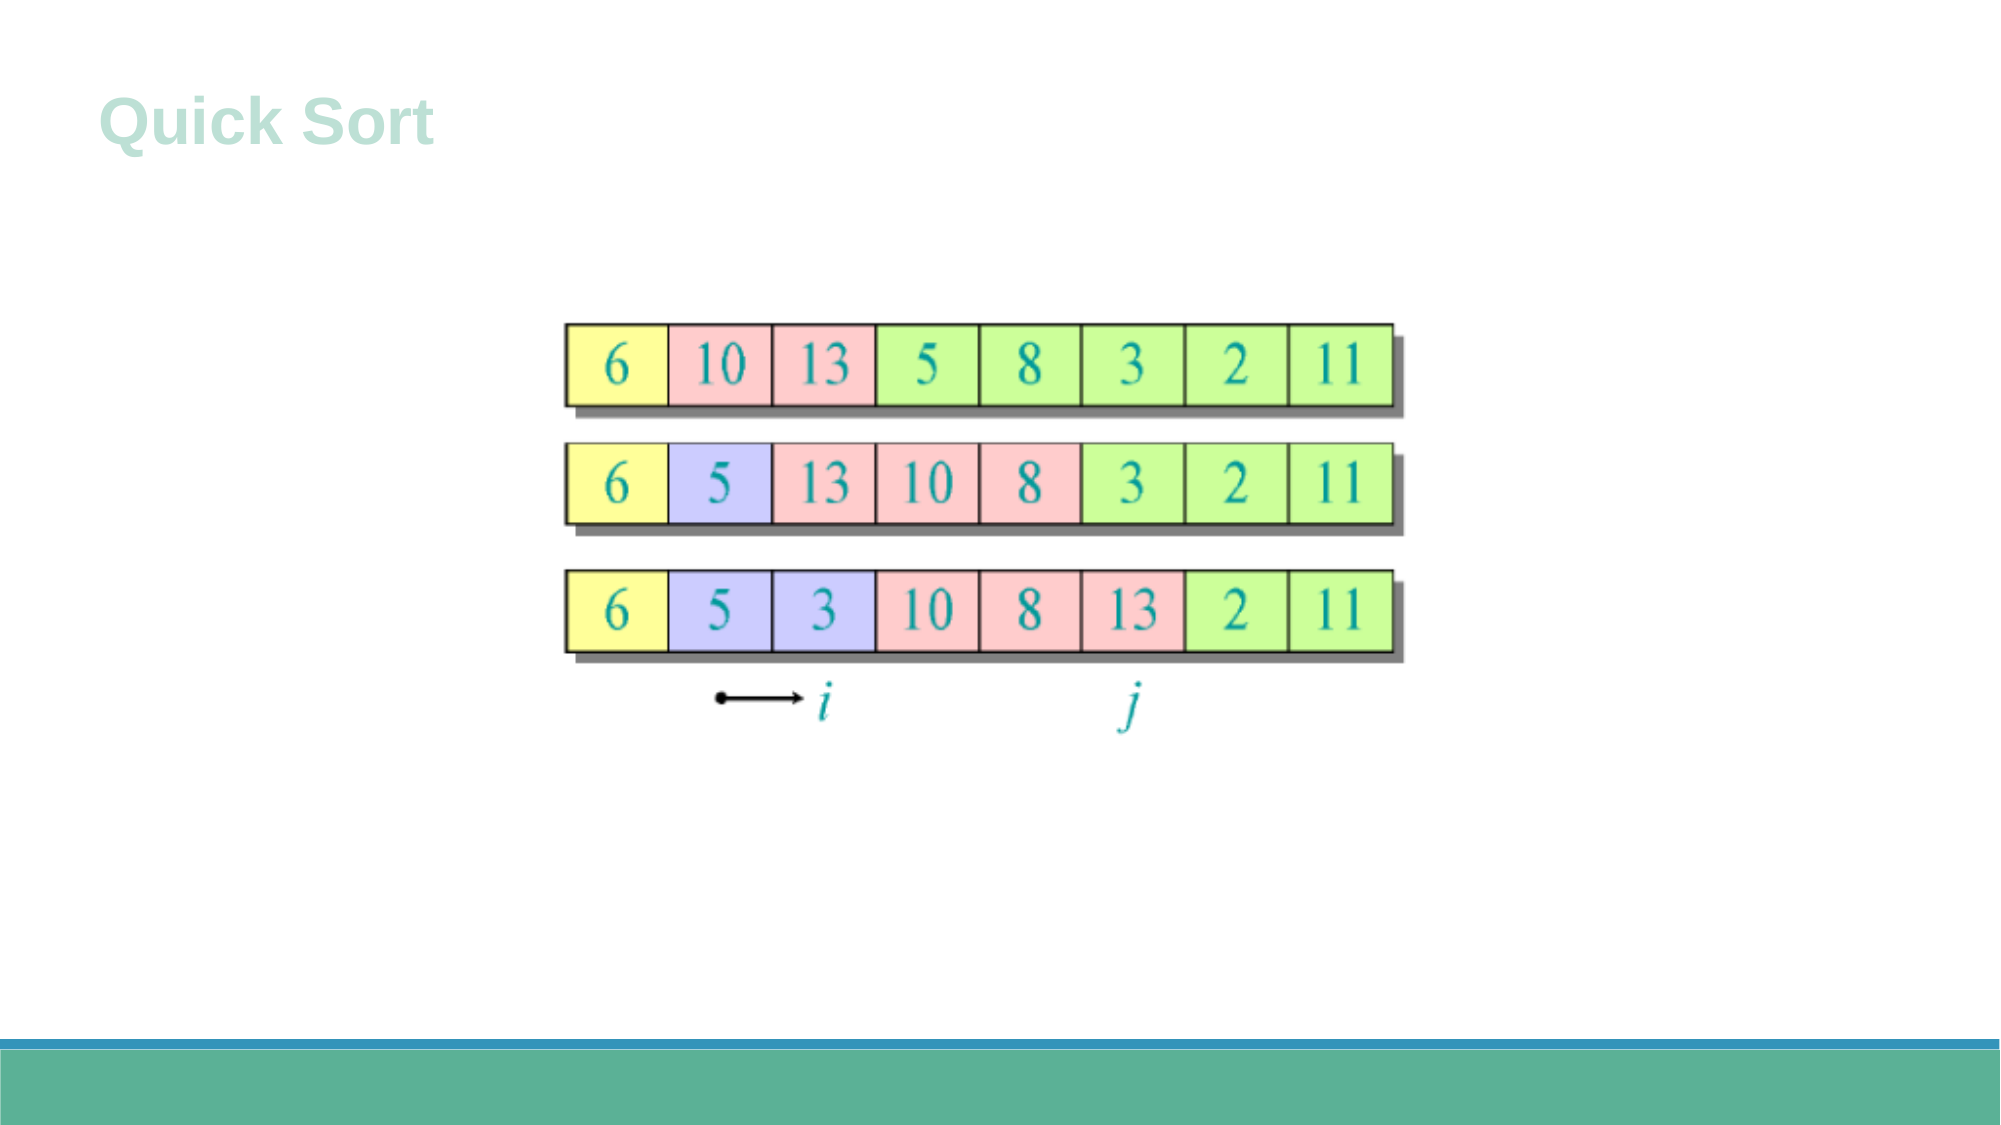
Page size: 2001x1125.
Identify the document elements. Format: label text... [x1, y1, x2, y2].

picture [496, 264, 1487, 818]
text_box Quick Sort [83, 70, 451, 166]
